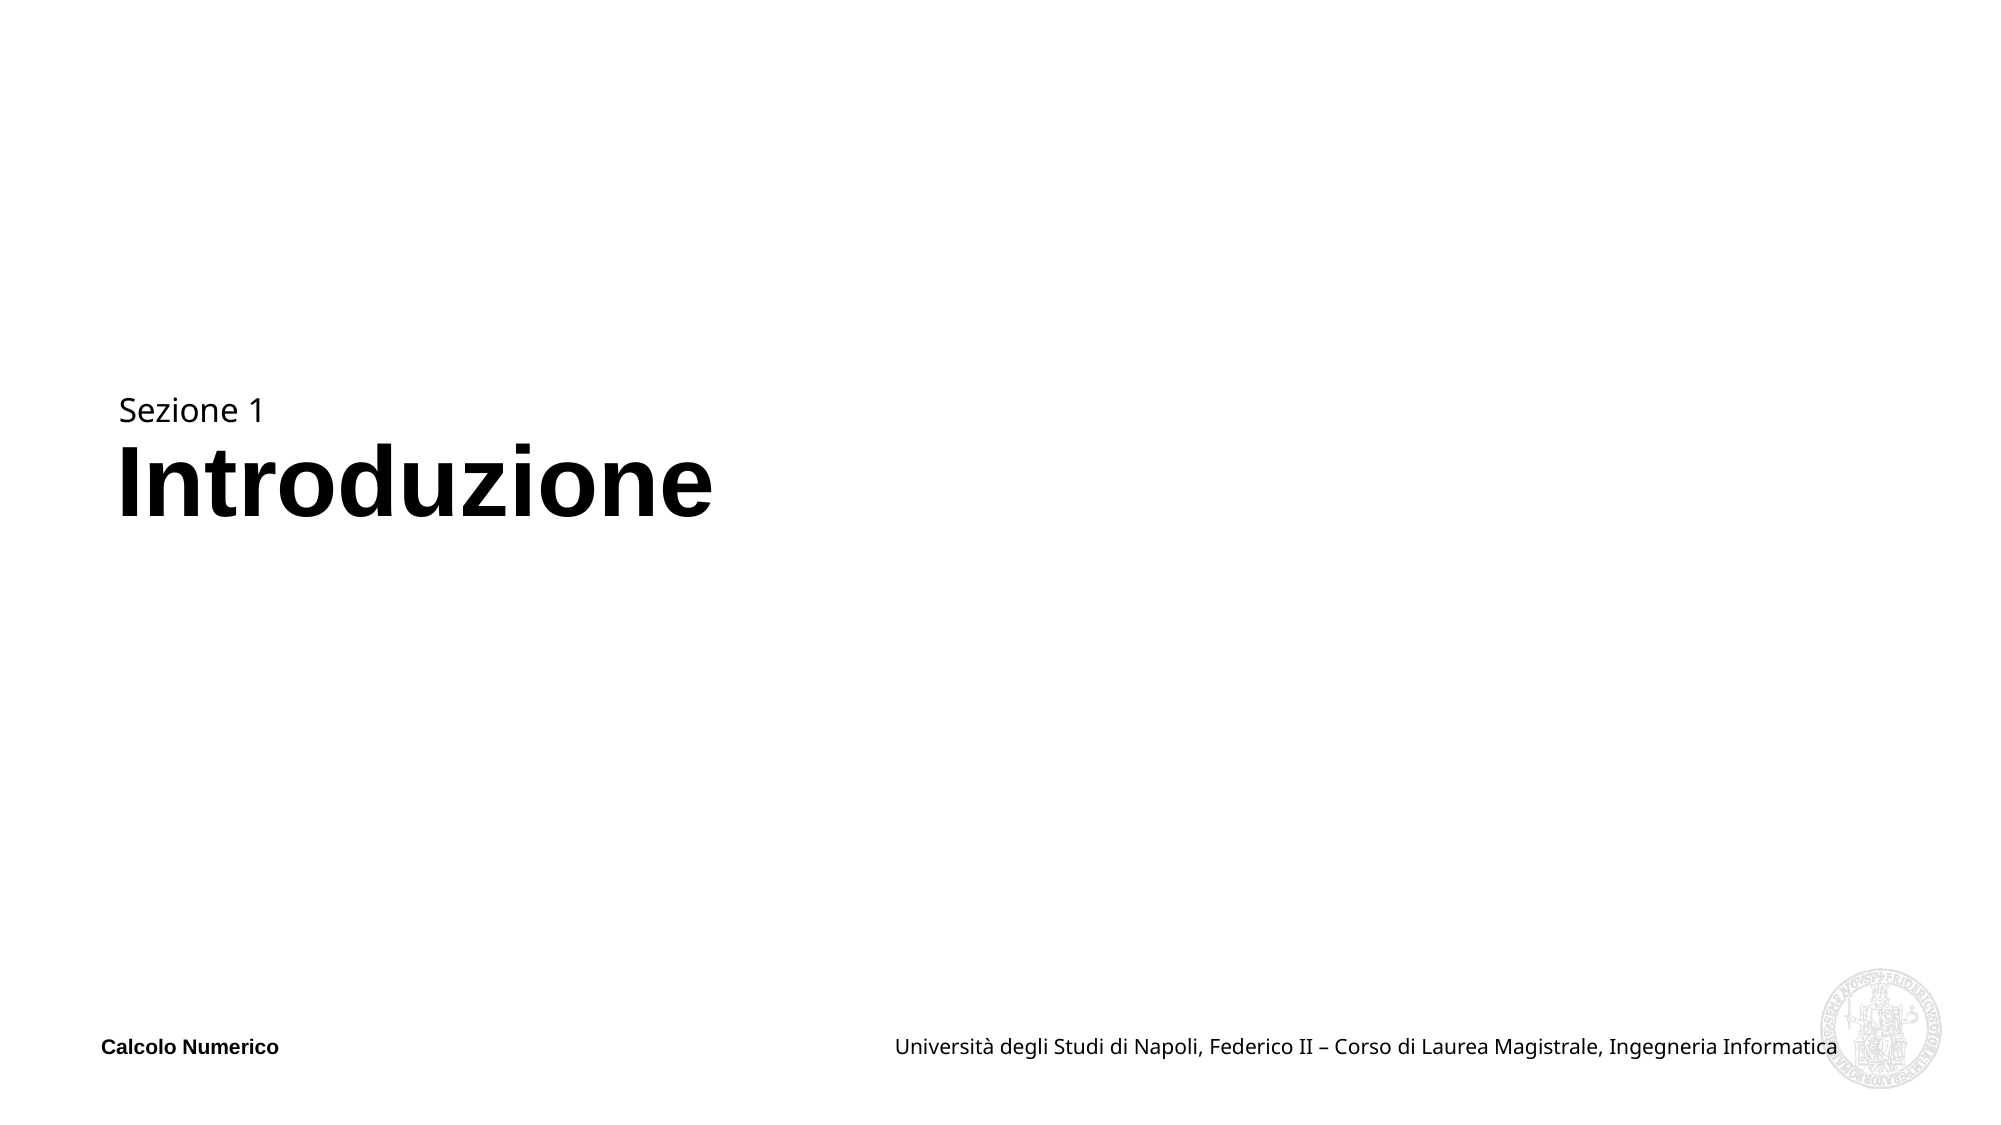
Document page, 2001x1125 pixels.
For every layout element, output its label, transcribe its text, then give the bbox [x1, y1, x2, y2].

picture [1820, 968, 1942, 1090]
title Introduzione [100, 315, 1855, 546]
text_box Calcolo Numerico Università degli Studi di Napoli, Federico II – Corso di Laurea Magistrale, Ingegneria Informatica [75, 1028, 1820, 1090]
text_box Sezione 1 [103, 385, 1750, 563]
